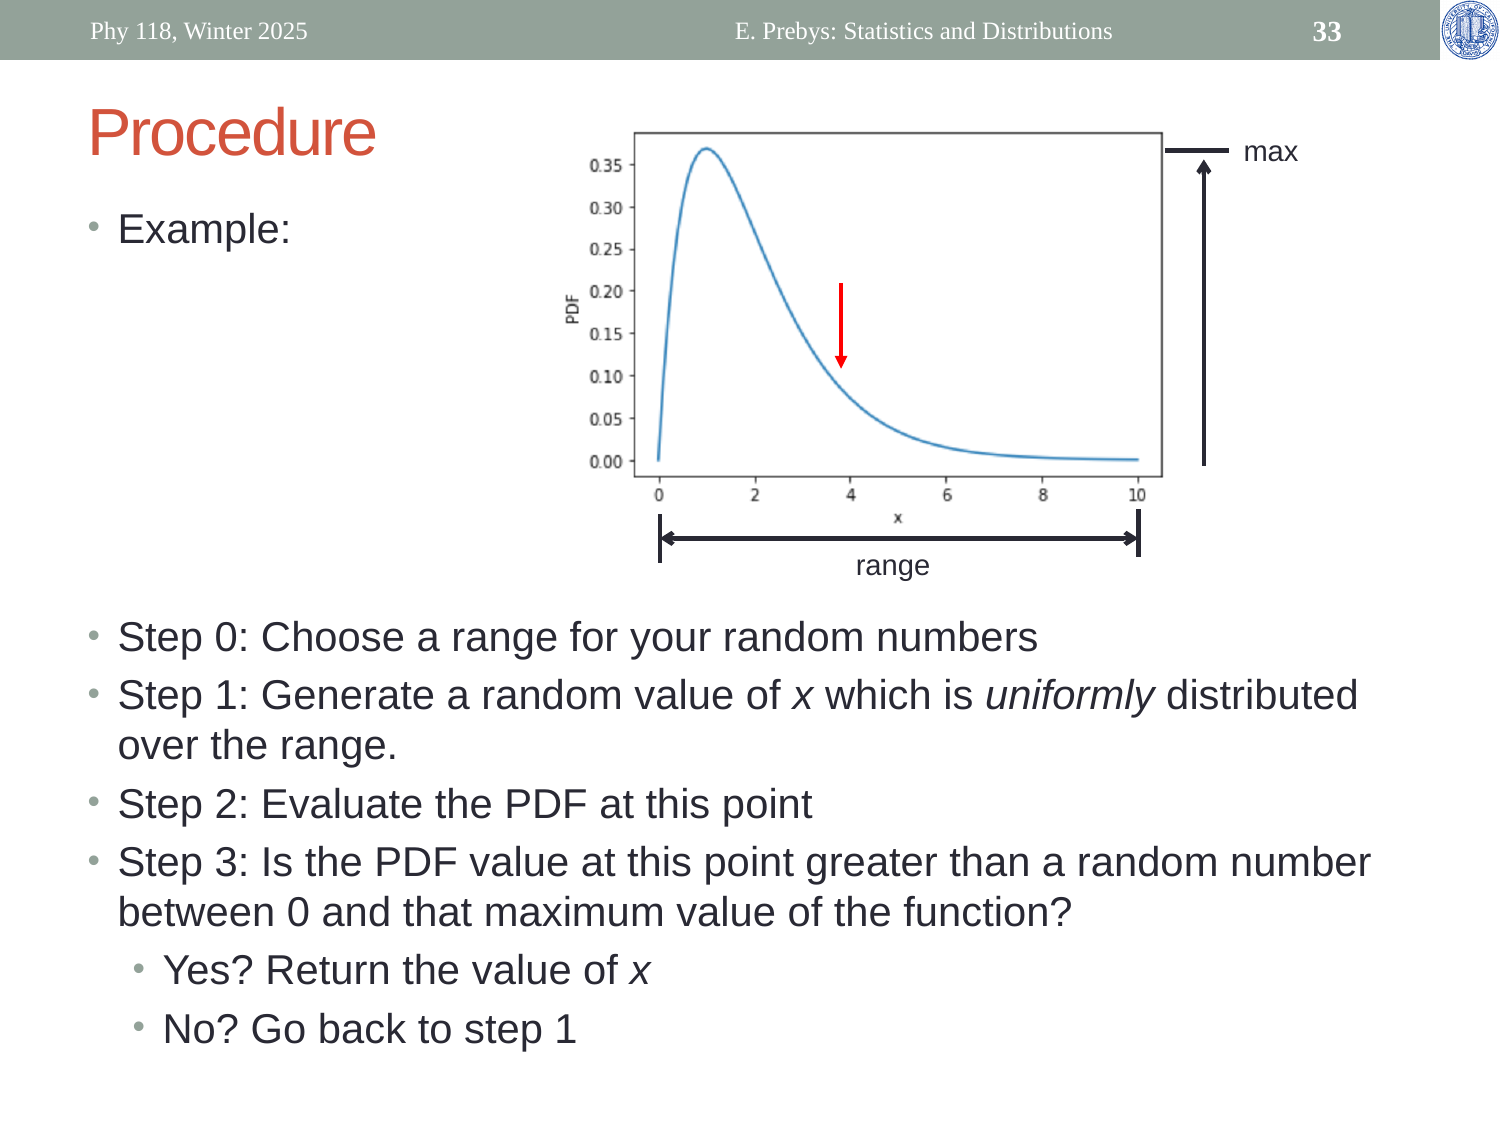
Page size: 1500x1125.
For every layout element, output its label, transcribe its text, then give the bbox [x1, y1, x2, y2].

title Procedure [72, 77, 1423, 181]
text_box max [1228, 125, 1320, 175]
slide_number Phy 118, Winter 2025 [75, 3, 550, 57]
picture [549, 117, 1205, 534]
picture [1440, 0, 1500, 61]
footer E. Prebys: Statistics and Distributions [562, 3, 1286, 57]
text_box range [841, 547, 950, 589]
slide_number 33 [1297, 3, 1425, 57]
list Example: Step 0: Choose a range for your random numbers Step 1: Generate a random value of x which is uniformly distributed over the range. Step 2: Evaluate the PDF at this point Step 3: Is the PDF value at this point greater than a random number between 0 and that maximum value of the function? Yes? Return the value of x No? Go back to step 1 [72, 193, 1423, 1087]
